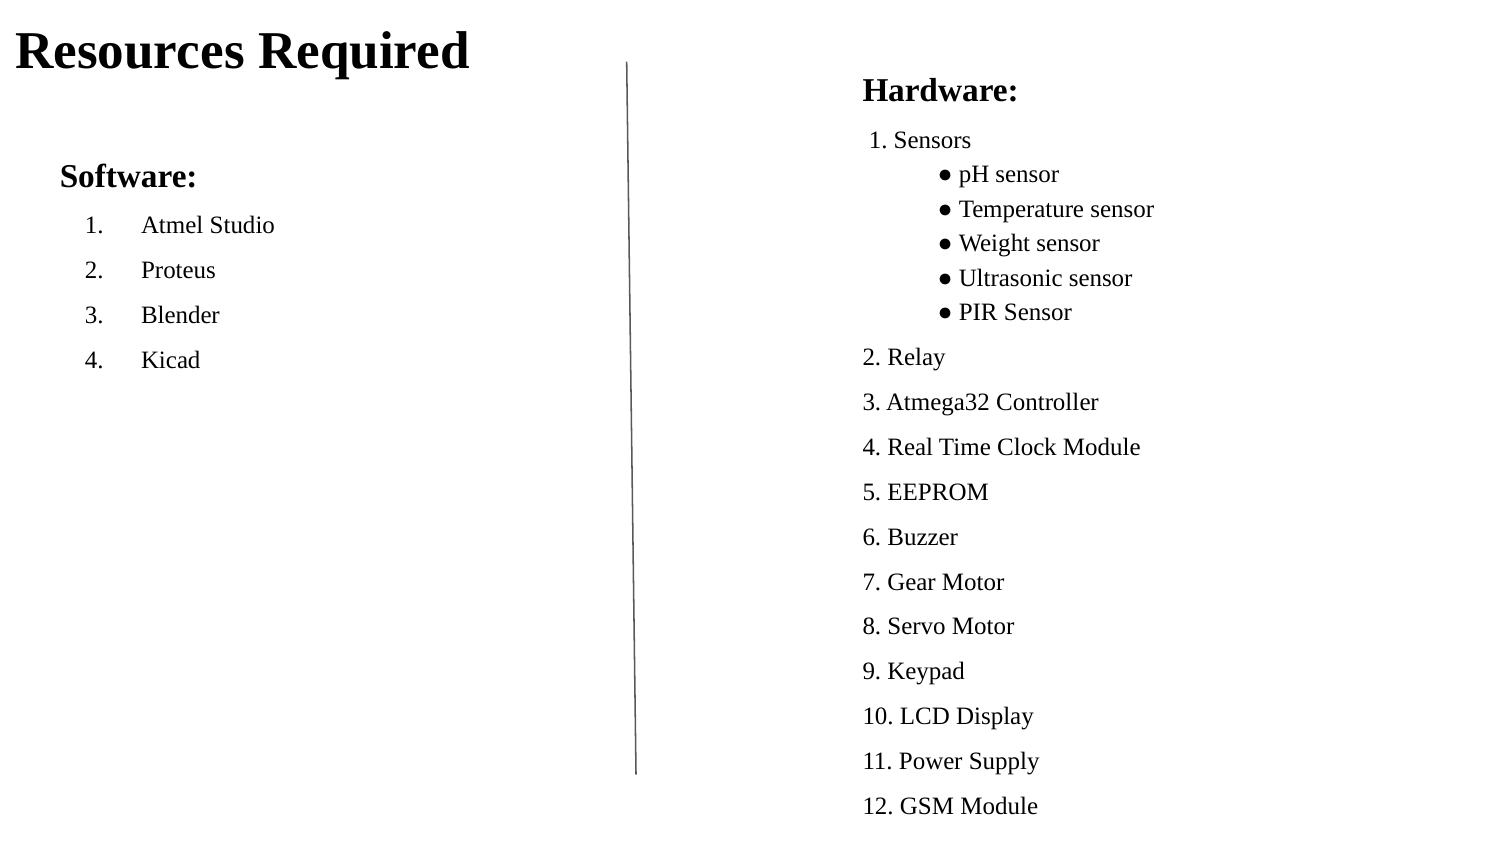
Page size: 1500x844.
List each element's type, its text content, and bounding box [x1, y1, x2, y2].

text_box Software: Atmel Studio Proteus Blender Kicad [44, 132, 537, 389]
text_box Hardware: 1. Sensors ● pH sensor ● Temperature sensor ● Weight sensor ● Ultrasonic sensor ● PIR Sensor 2. Relay 3. Atmega32 Controller 4. Real Time Clock Module 5. EEPROM 6. Buzzer 7. Gear Motor 8. Servo Motor 9. Keypad 10. LCD Display 11. Power Supply 12. GSM Module [847, 33, 1340, 835]
text_box Resources Required [0, 0, 493, 94]
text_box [626, 61, 637, 775]
